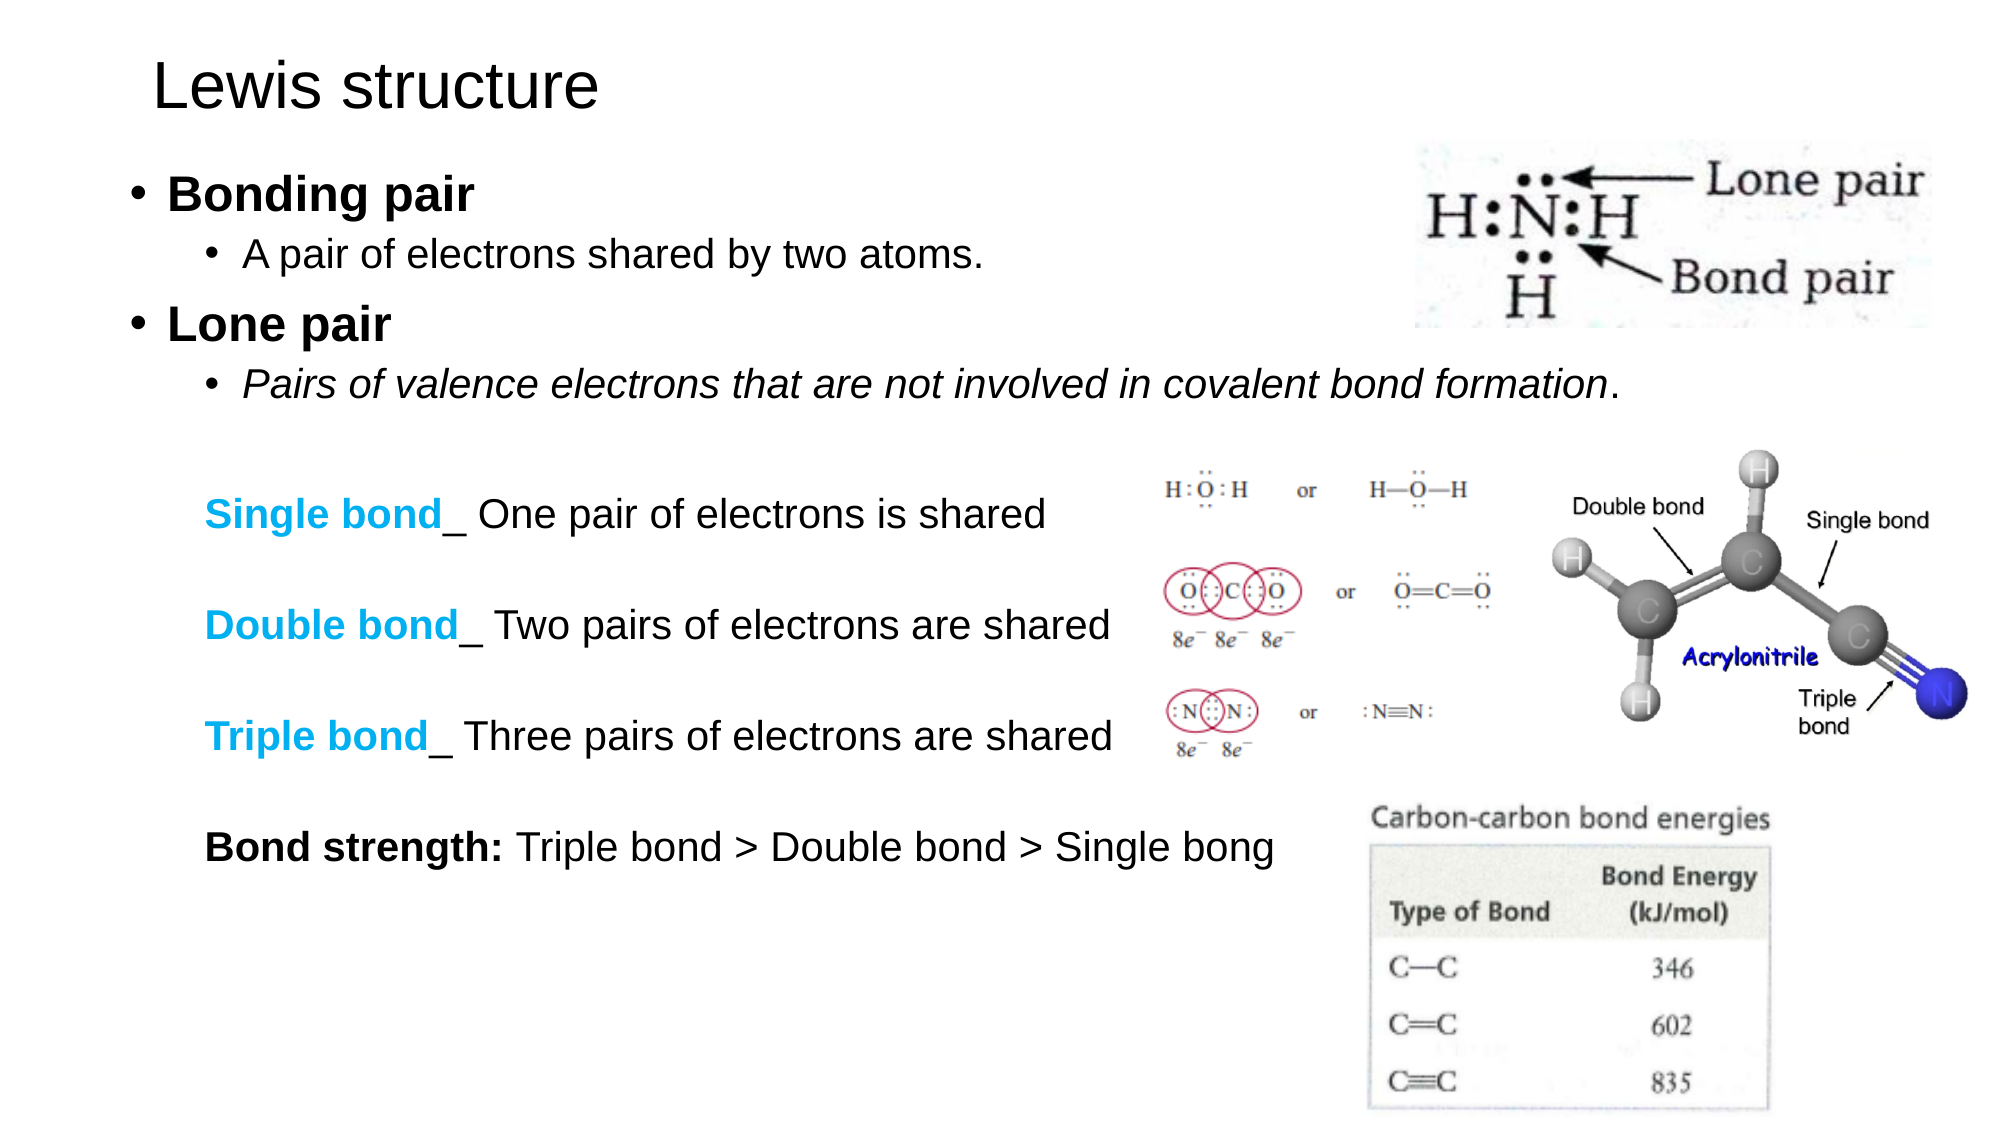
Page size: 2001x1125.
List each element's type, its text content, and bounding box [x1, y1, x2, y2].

picture [1155, 455, 1472, 519]
picture [1549, 447, 1975, 738]
picture [1361, 797, 1790, 1117]
list Bonding pair A pair of electrons shared by two atoms. Lone pair Pairs of valence electrons that are not involved in covalent bond formation. Single bond_ One pair of electrons is shared Double bond_ Two pairs of electrons are shared Triple bond_ Three pairs of electrons are shared Bond strength: Triple bond > Double bond > Single bong [114, 160, 1863, 1079]
title Lewis structure [137, 42, 1863, 132]
picture [1155, 684, 1439, 763]
picture [1155, 547, 1506, 656]
picture [1415, 119, 1932, 328]
